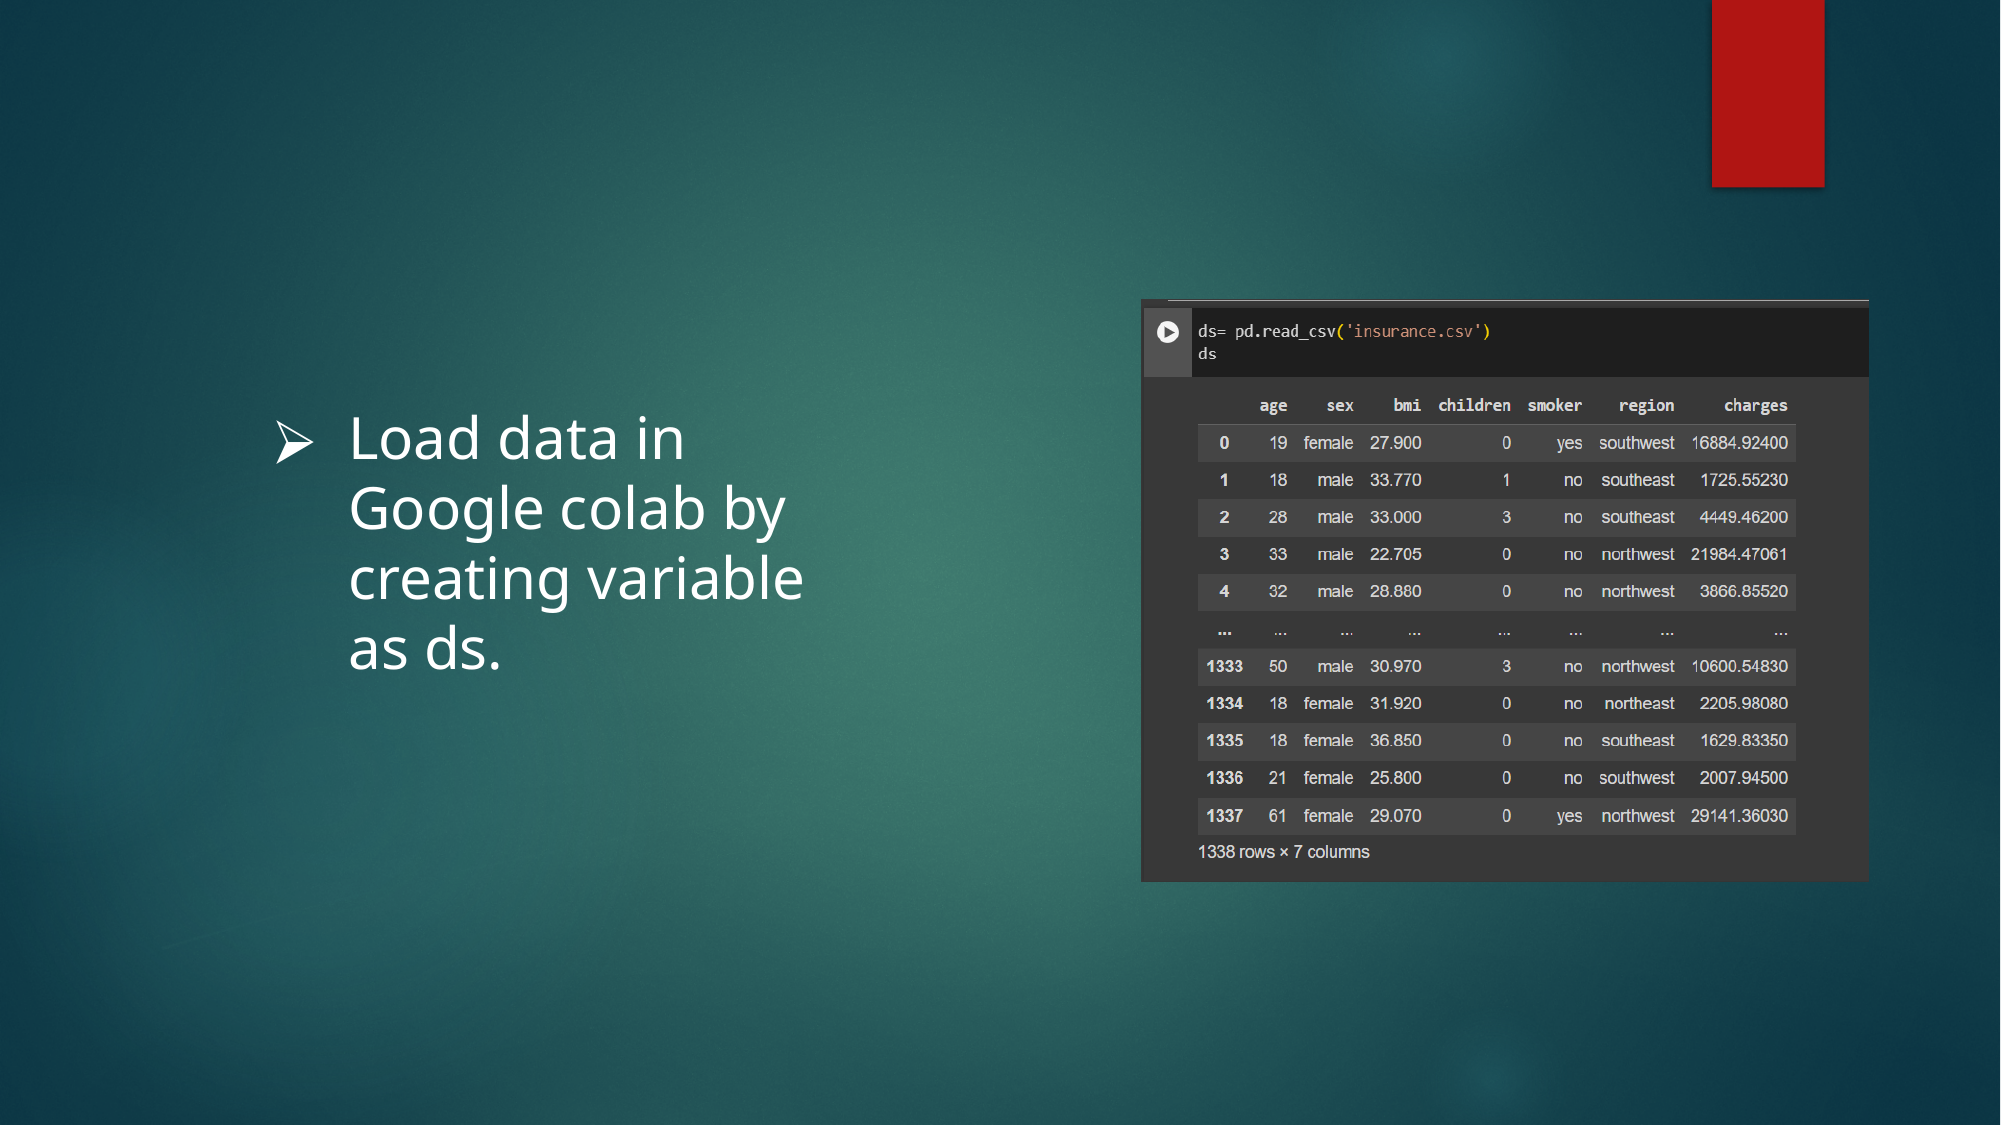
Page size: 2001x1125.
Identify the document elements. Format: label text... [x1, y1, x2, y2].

picture [0, 0, 2001, 1125]
text_box Load data in Google colab by creating variable as ds. [258, 393, 844, 689]
